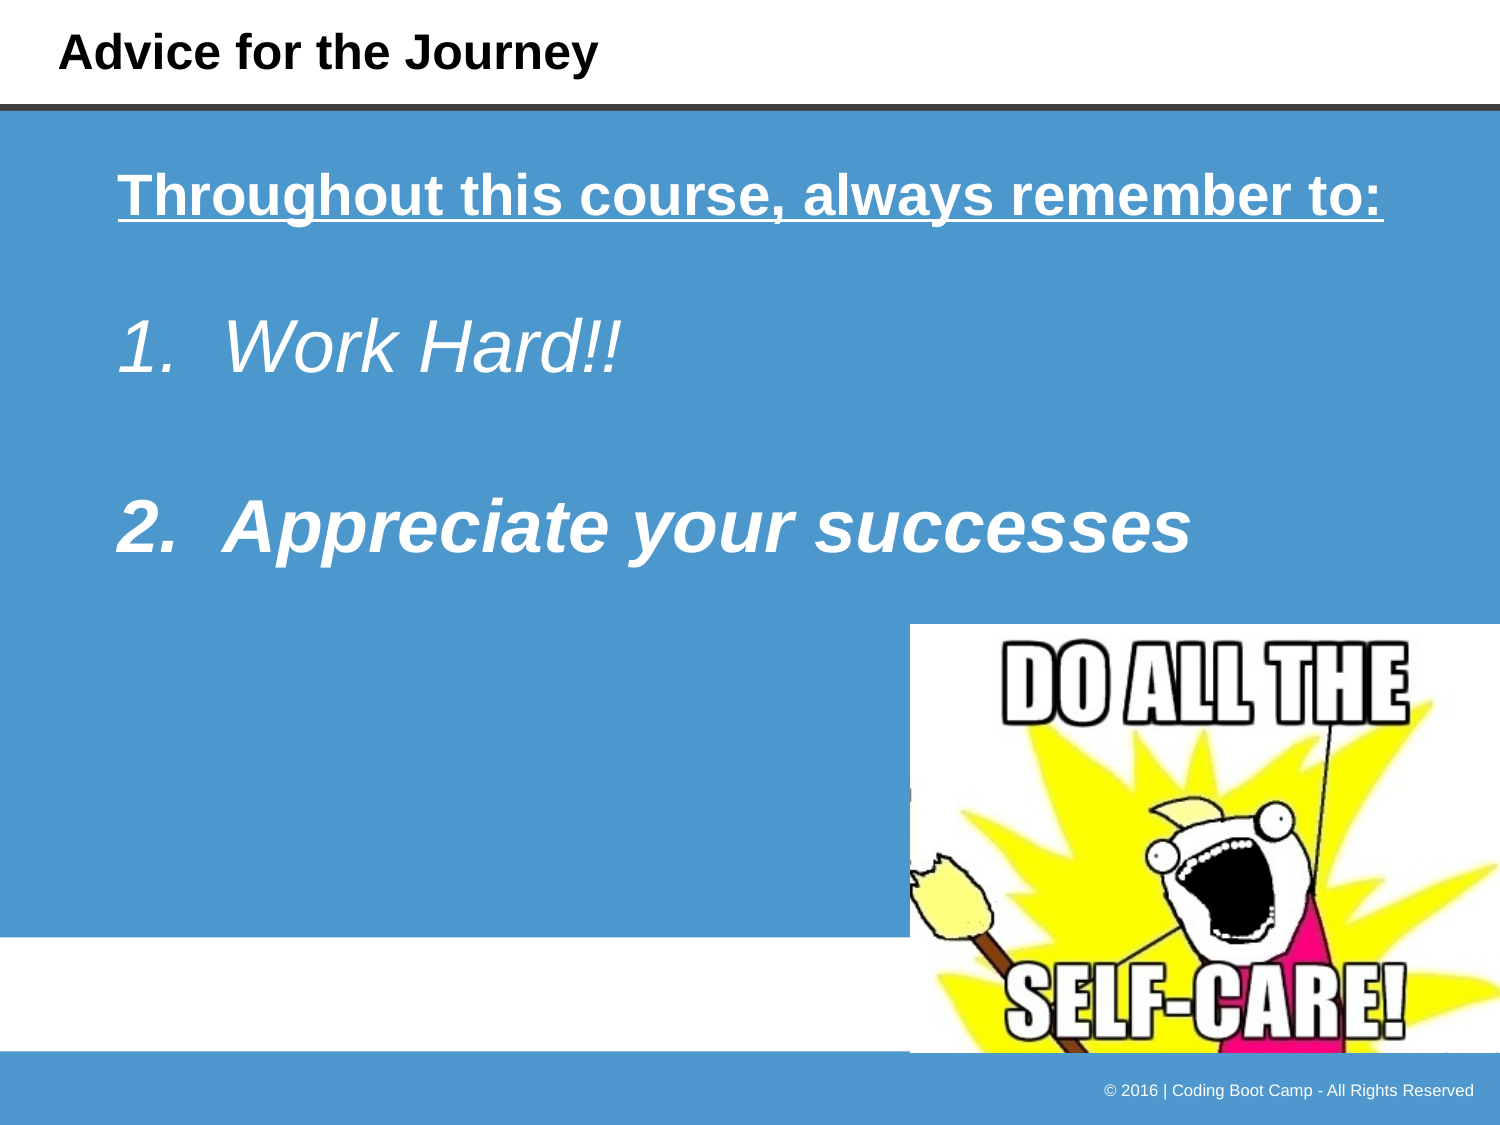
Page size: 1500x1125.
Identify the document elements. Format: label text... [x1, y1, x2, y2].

title Advice for the Journey [49, 0, 948, 108]
text_box [0, 110, 1500, 938]
text_box Throughout this course, always remember to: Work Hard!! Appreciate your successes [72, 149, 1423, 755]
picture [909, 624, 1500, 1053]
